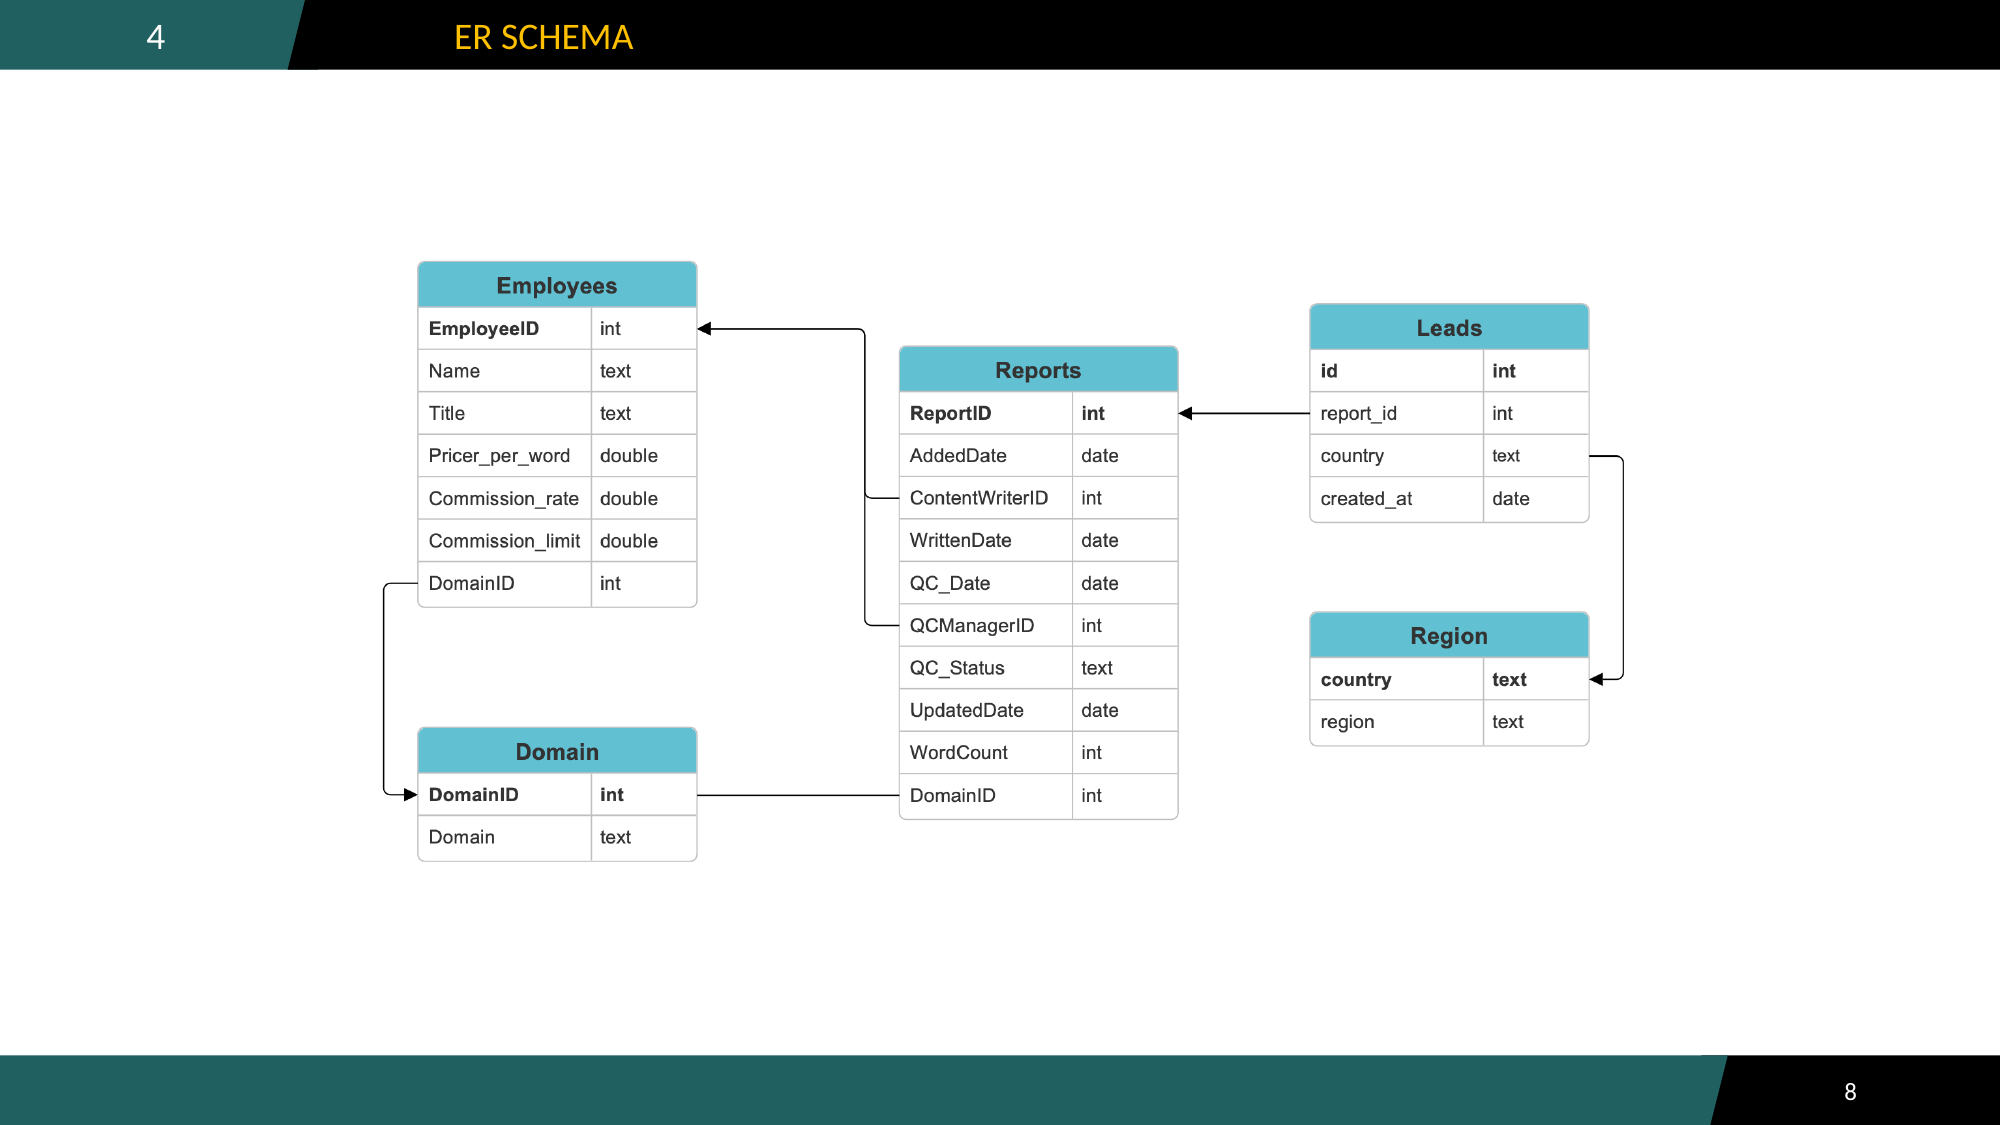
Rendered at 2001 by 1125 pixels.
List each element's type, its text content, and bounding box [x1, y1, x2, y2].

text_box ER SCHEMA [286, 0, 2000, 71]
text_box 4 [0, 0, 303, 71]
text_box 8 [1712, 1054, 2000, 1125]
text_box [0, 1054, 1730, 1125]
picture [335, 225, 1669, 902]
